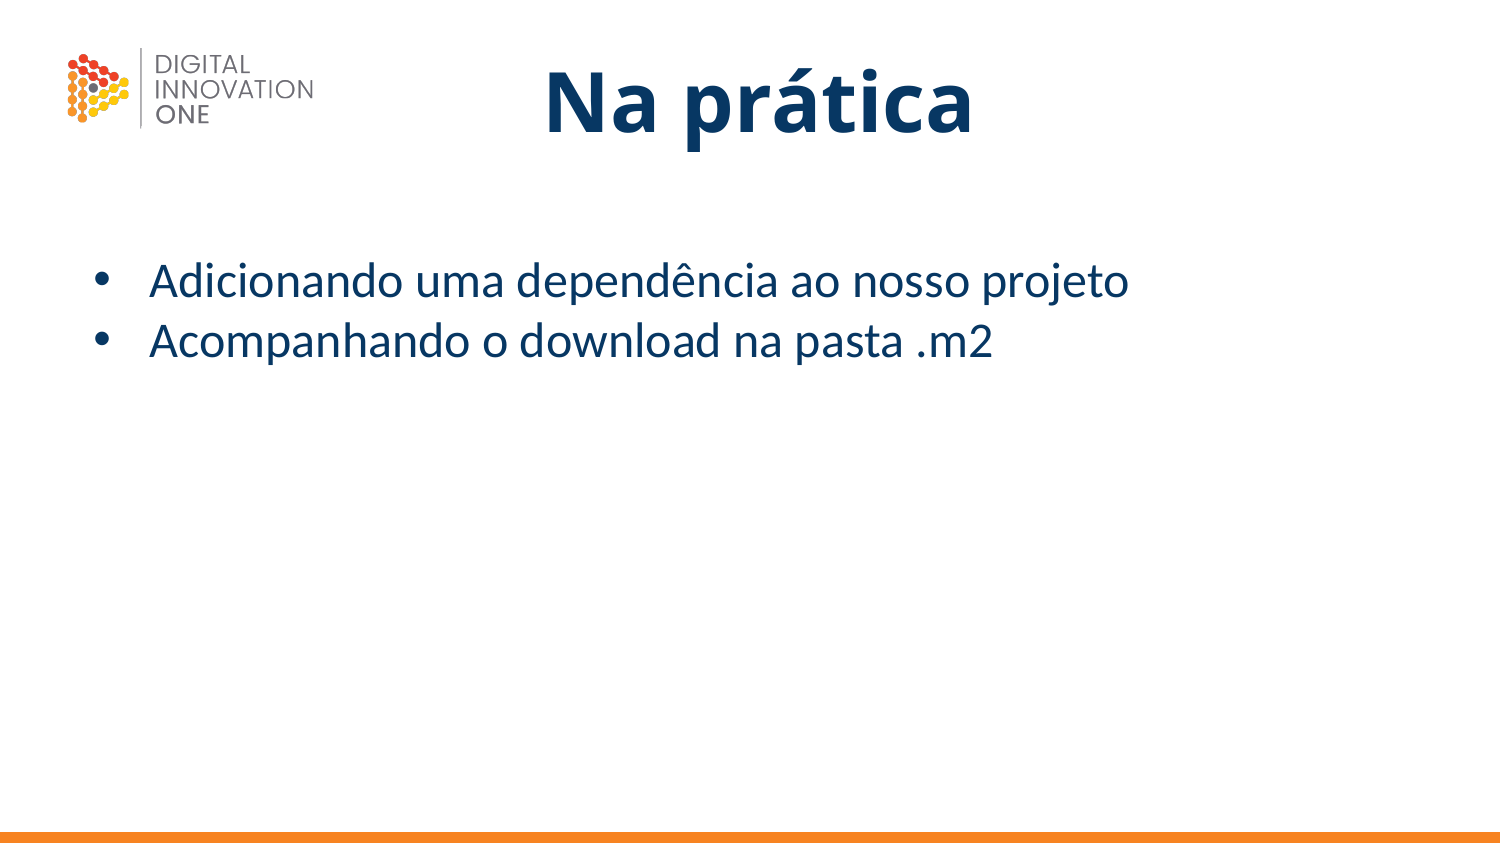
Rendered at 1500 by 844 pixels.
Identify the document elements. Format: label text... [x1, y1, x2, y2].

text_box [0, 832, 1500, 843]
picture [50, 39, 331, 138]
text_box Adicionando uma dependência ao nosso projeto Acompanhando o download na pasta .m2 [65, 232, 1457, 406]
subtitle Na prática [51, 50, 1449, 148]
